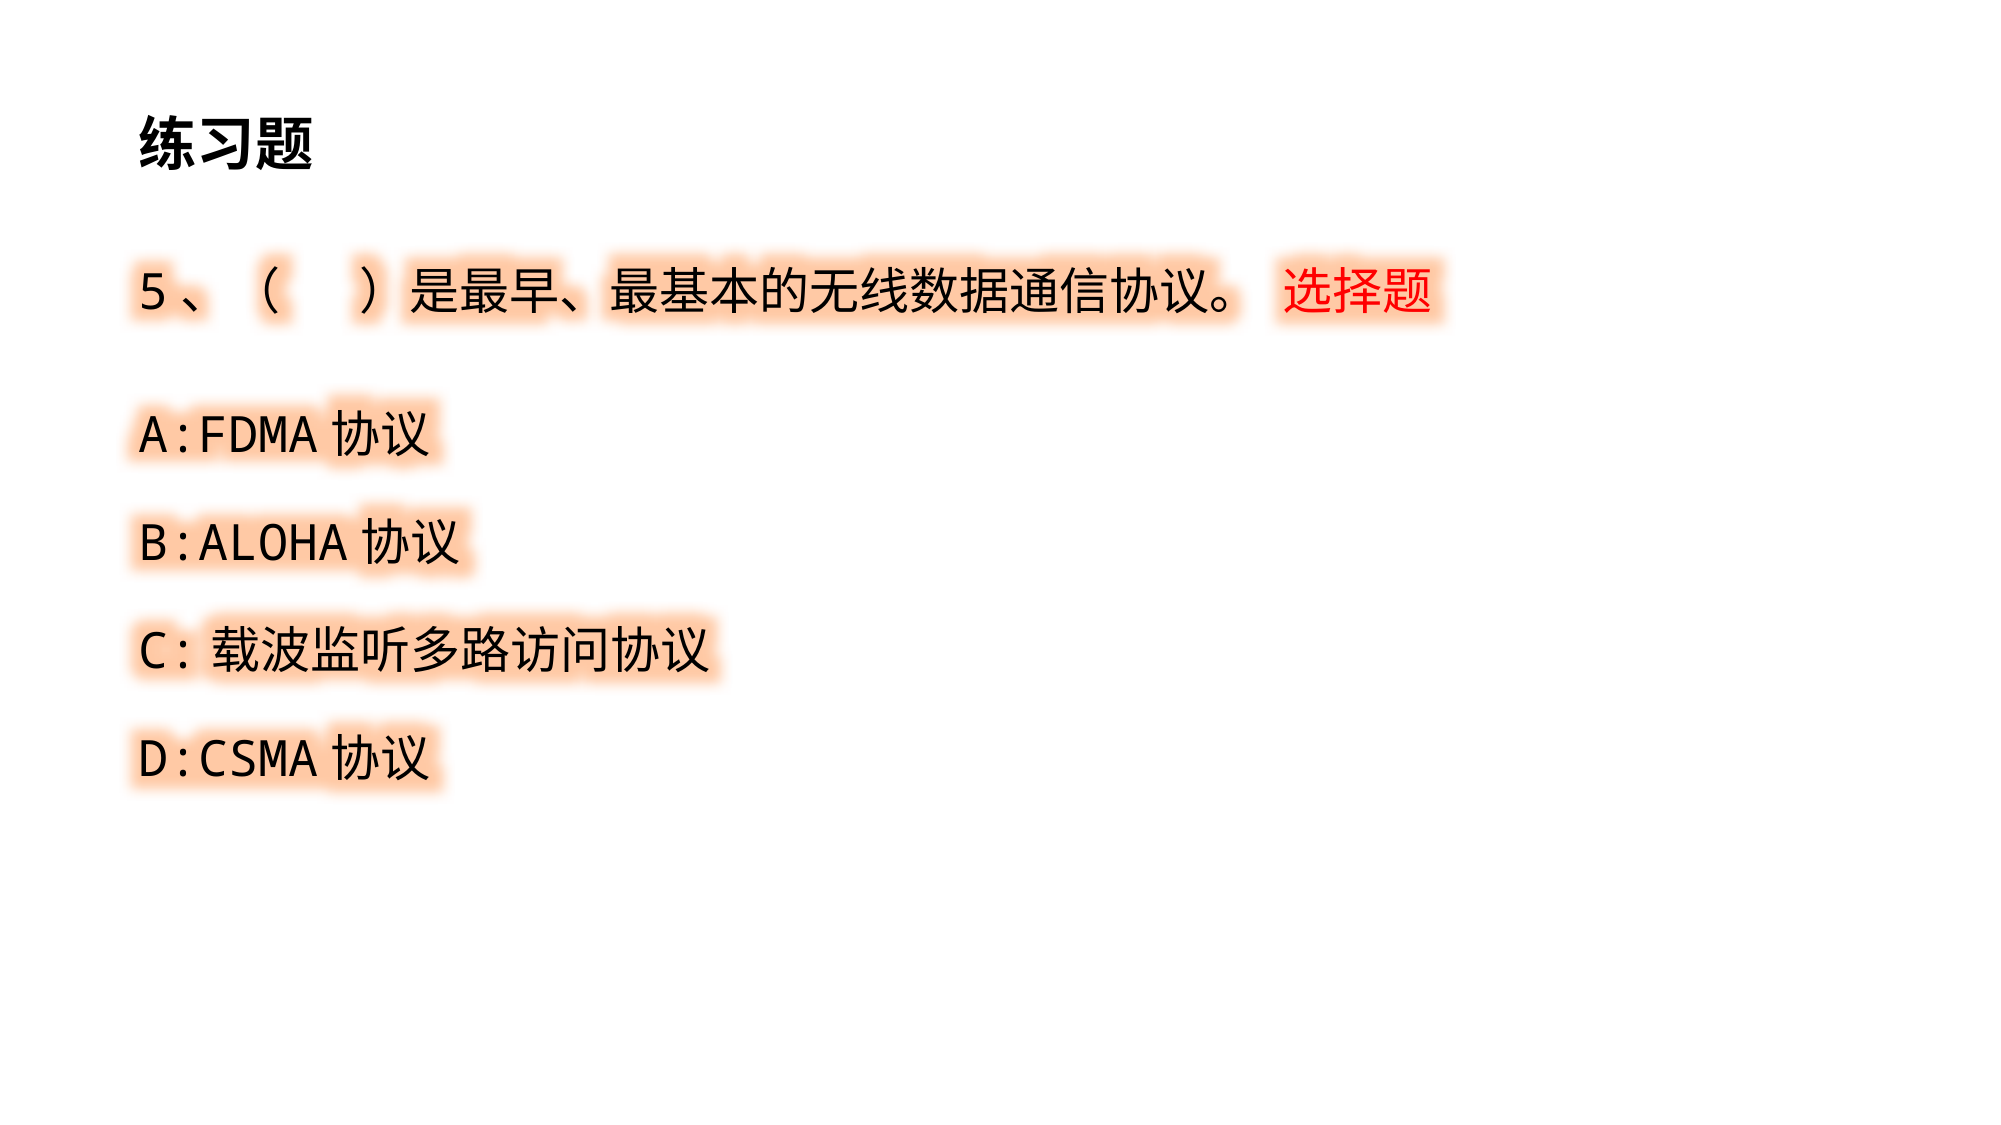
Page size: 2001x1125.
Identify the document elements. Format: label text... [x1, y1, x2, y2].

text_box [117, 216, 1843, 1051]
text_box L=800bit R=1Gbit/s v=200000km/s 求D？ D=（(L/R)*v）/2=80m [113, 212, 1847, 1055]
text_box 练习题 [120, 97, 1568, 187]
text_box 5、（ ）是最早、最基本的无线数据通信协议。 选择题 A:FDMA协议 B:ALOHA协议 C:载波监听多路访问协议 D:CSMA协议 [120, 219, 1839, 1047]
